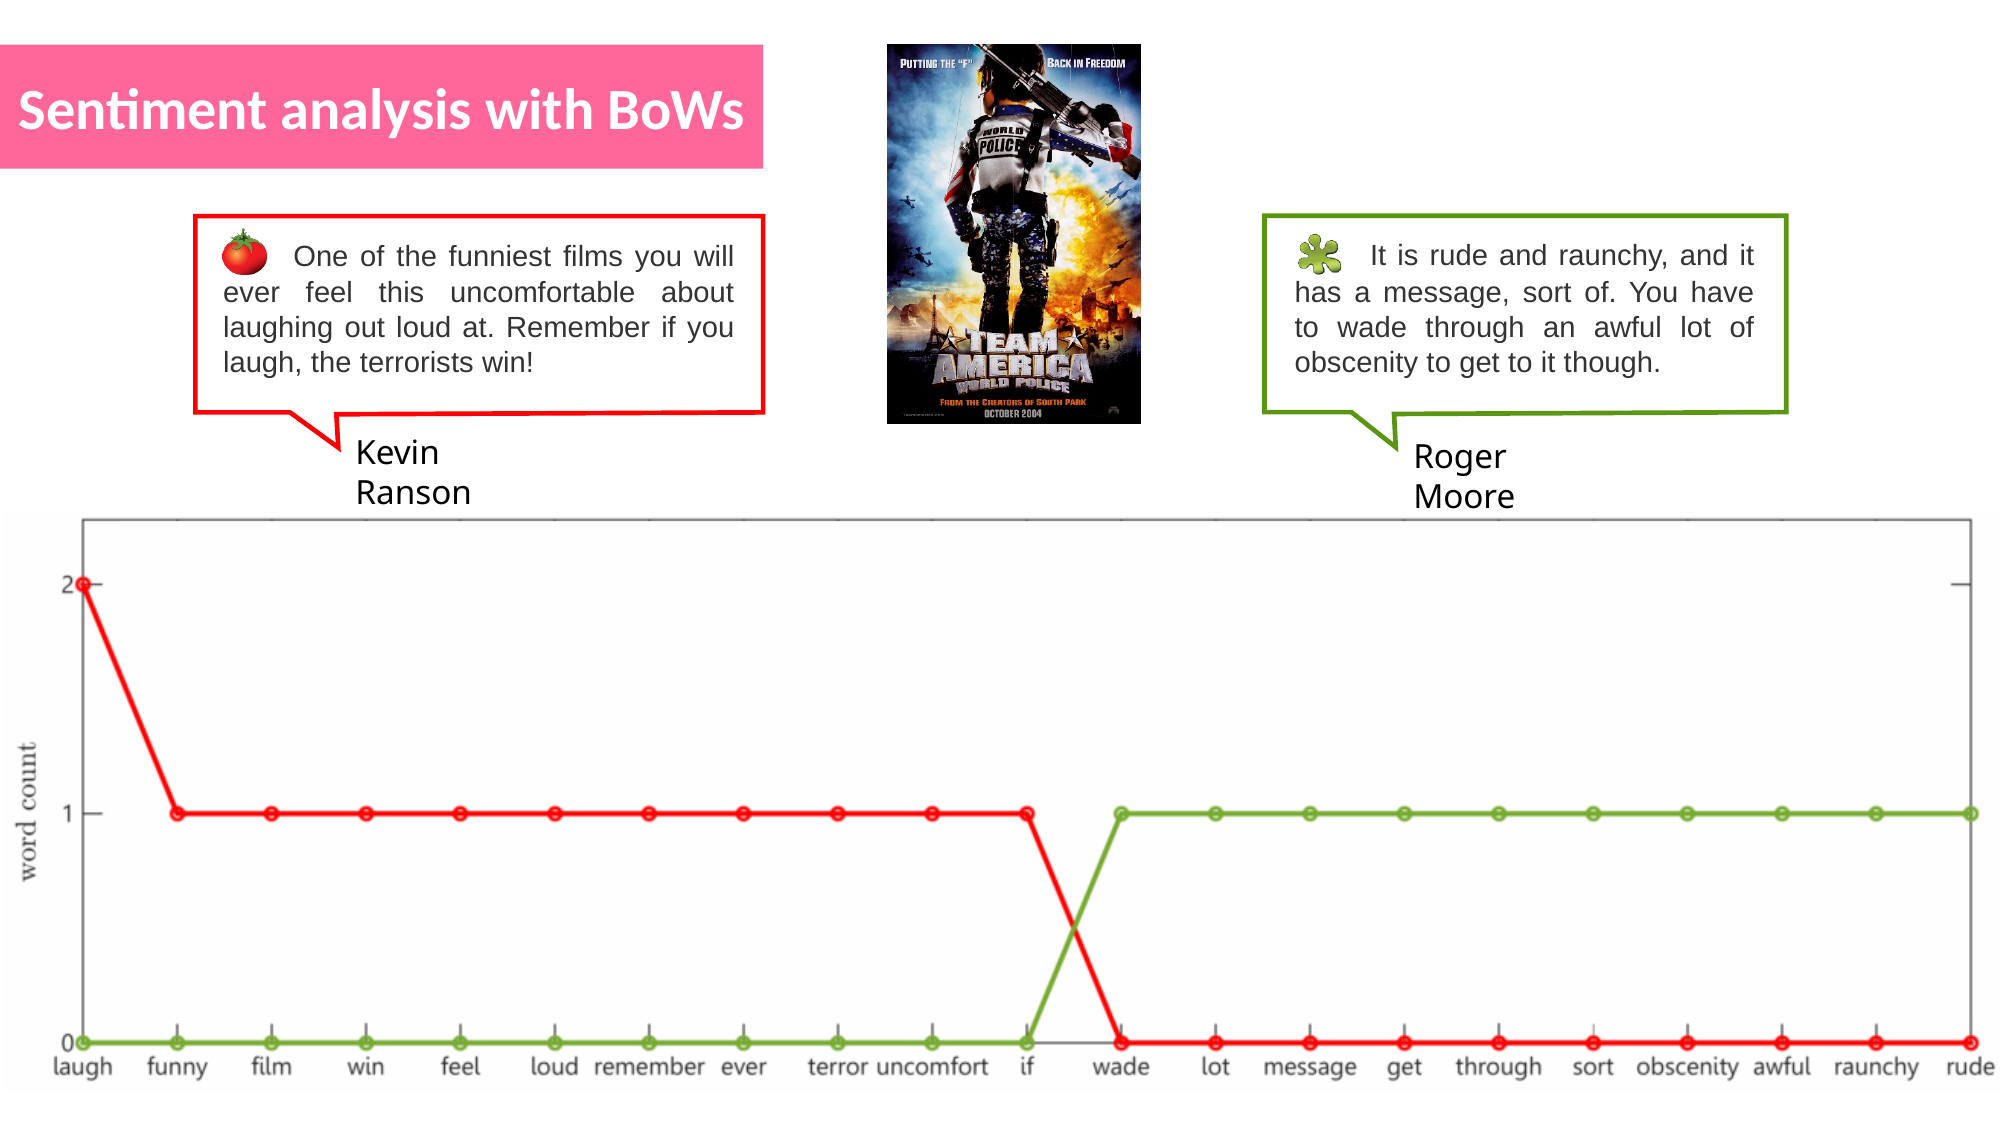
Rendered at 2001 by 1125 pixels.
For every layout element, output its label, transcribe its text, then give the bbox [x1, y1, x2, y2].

picture [1297, 232, 1343, 277]
picture [221, 228, 267, 276]
text_box Sentiment analysis with BoWs [0, 44, 764, 169]
text_box Roger Moore Orlando Sentinel [1398, 427, 1614, 512]
text_box Kevin Ranson MovieCrypt.com [340, 423, 563, 510]
picture [4, 512, 2000, 1092]
text_box [195, 216, 764, 448]
text_box [1264, 215, 1787, 448]
picture [887, 44, 1141, 424]
